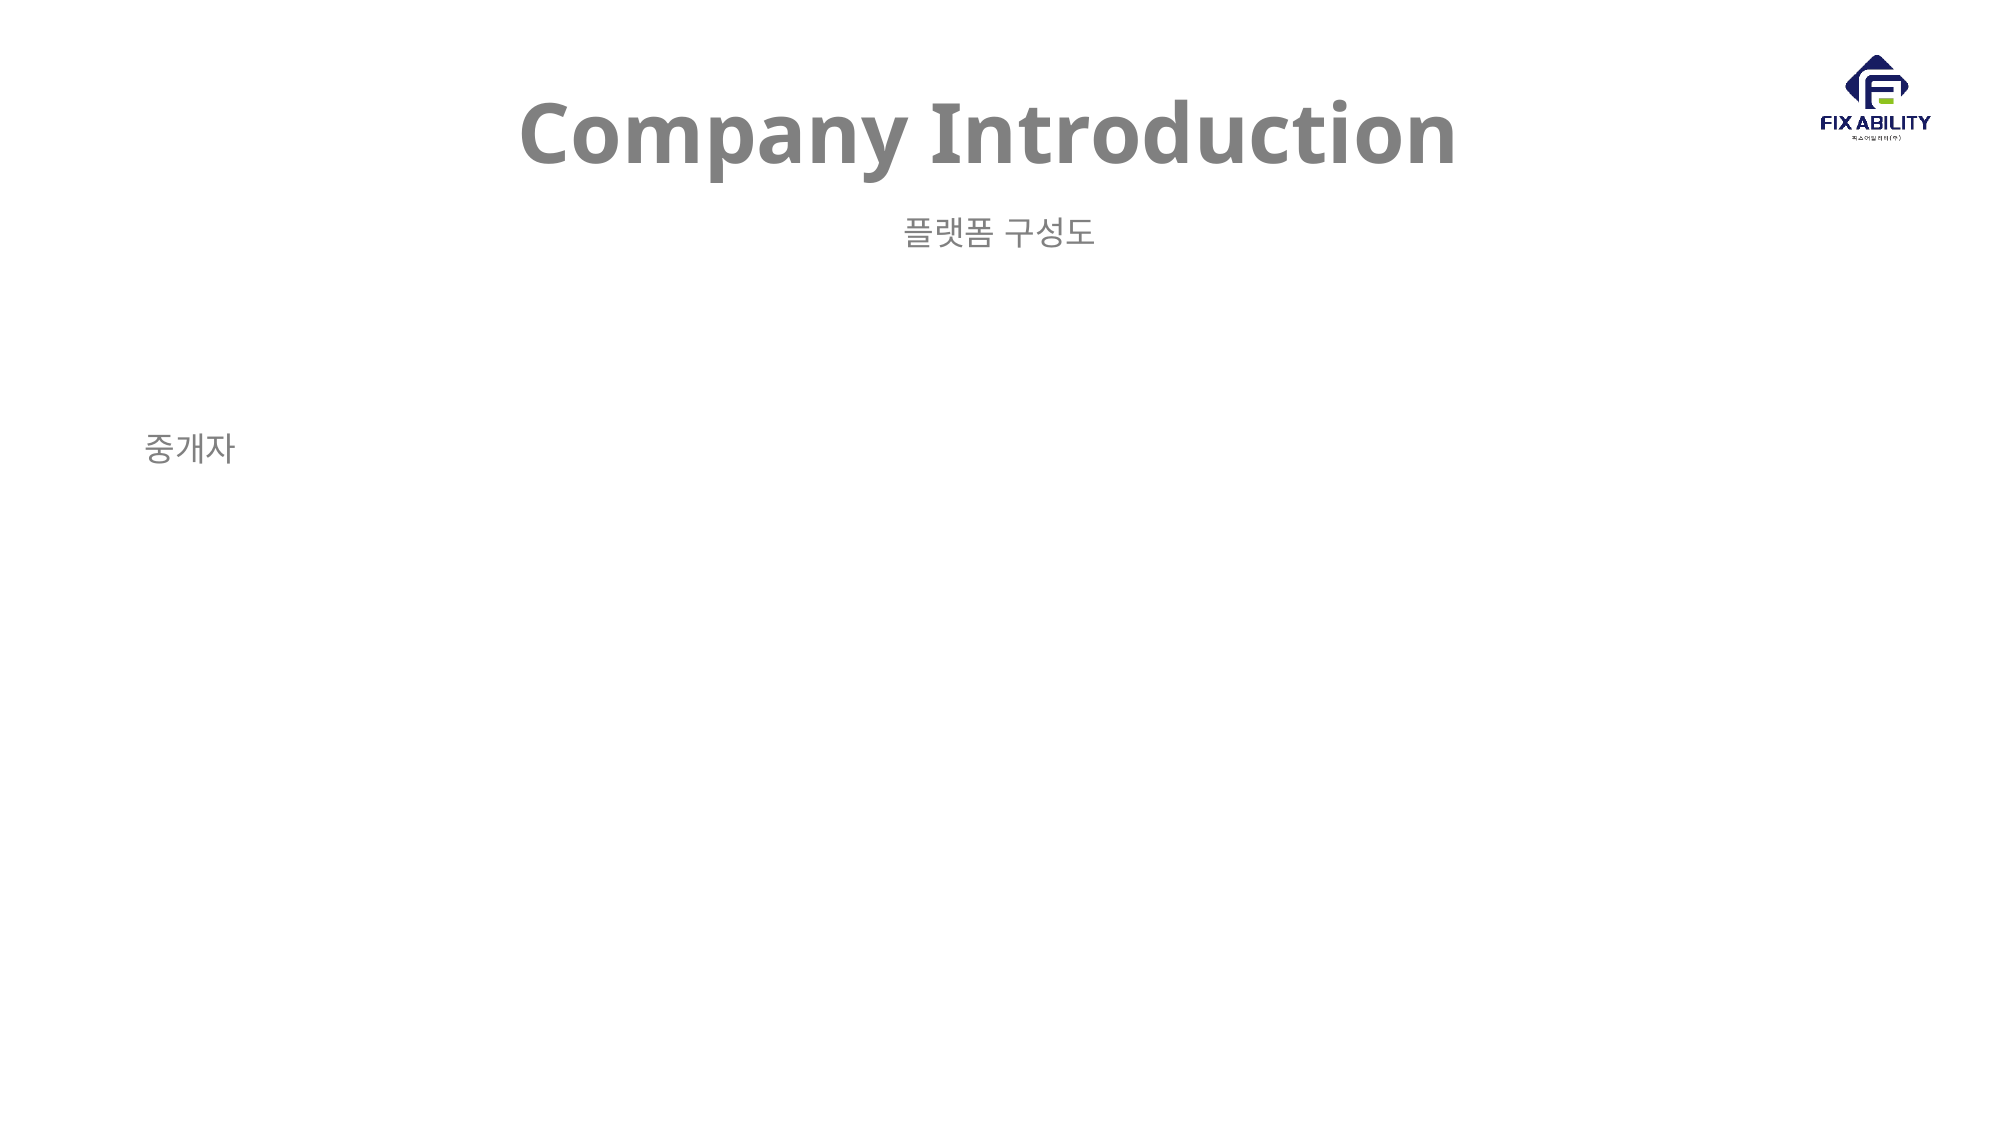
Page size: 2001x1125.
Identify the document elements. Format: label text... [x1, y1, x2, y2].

text_box 플랫폼 구성도 [132, 204, 1868, 268]
title Company Introduction [132, 54, 1868, 204]
list 중개자 [130, 420, 1865, 483]
picture [1821, 54, 1931, 141]
